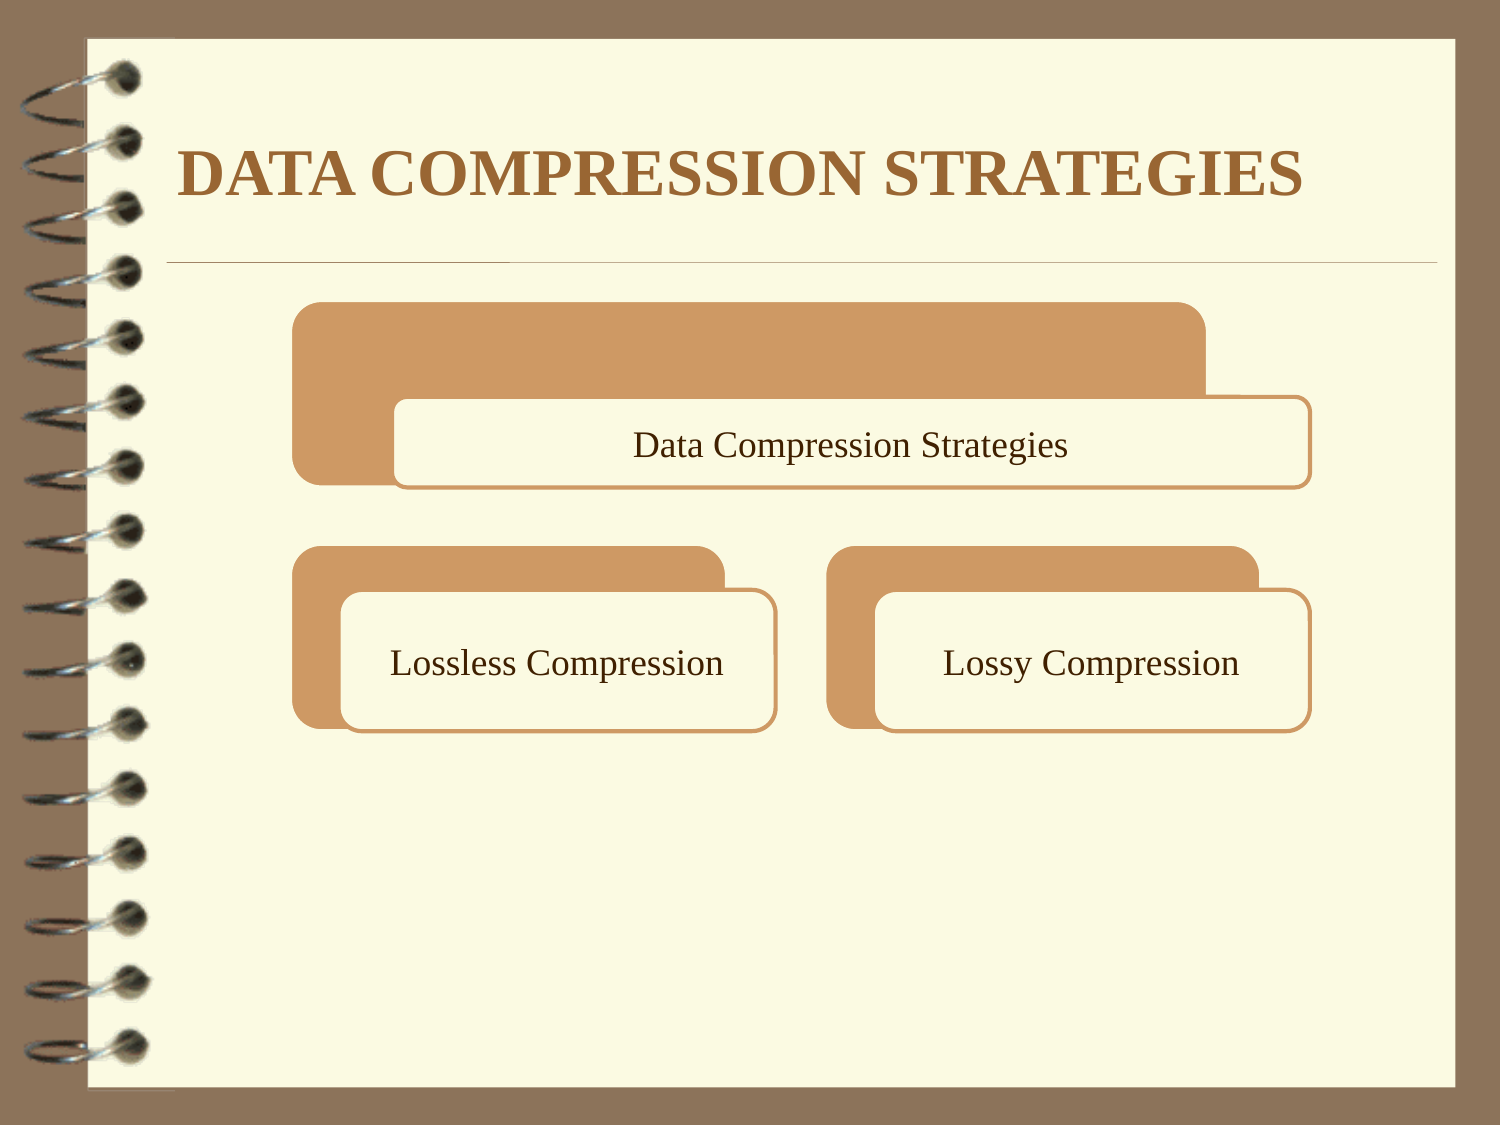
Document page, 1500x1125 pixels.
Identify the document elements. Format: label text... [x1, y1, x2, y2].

title DATA COMPRESSION STRATEGIES [162, 74, 1438, 263]
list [162, 299, 1438, 976]
picture [0, 0, 175, 1125]
